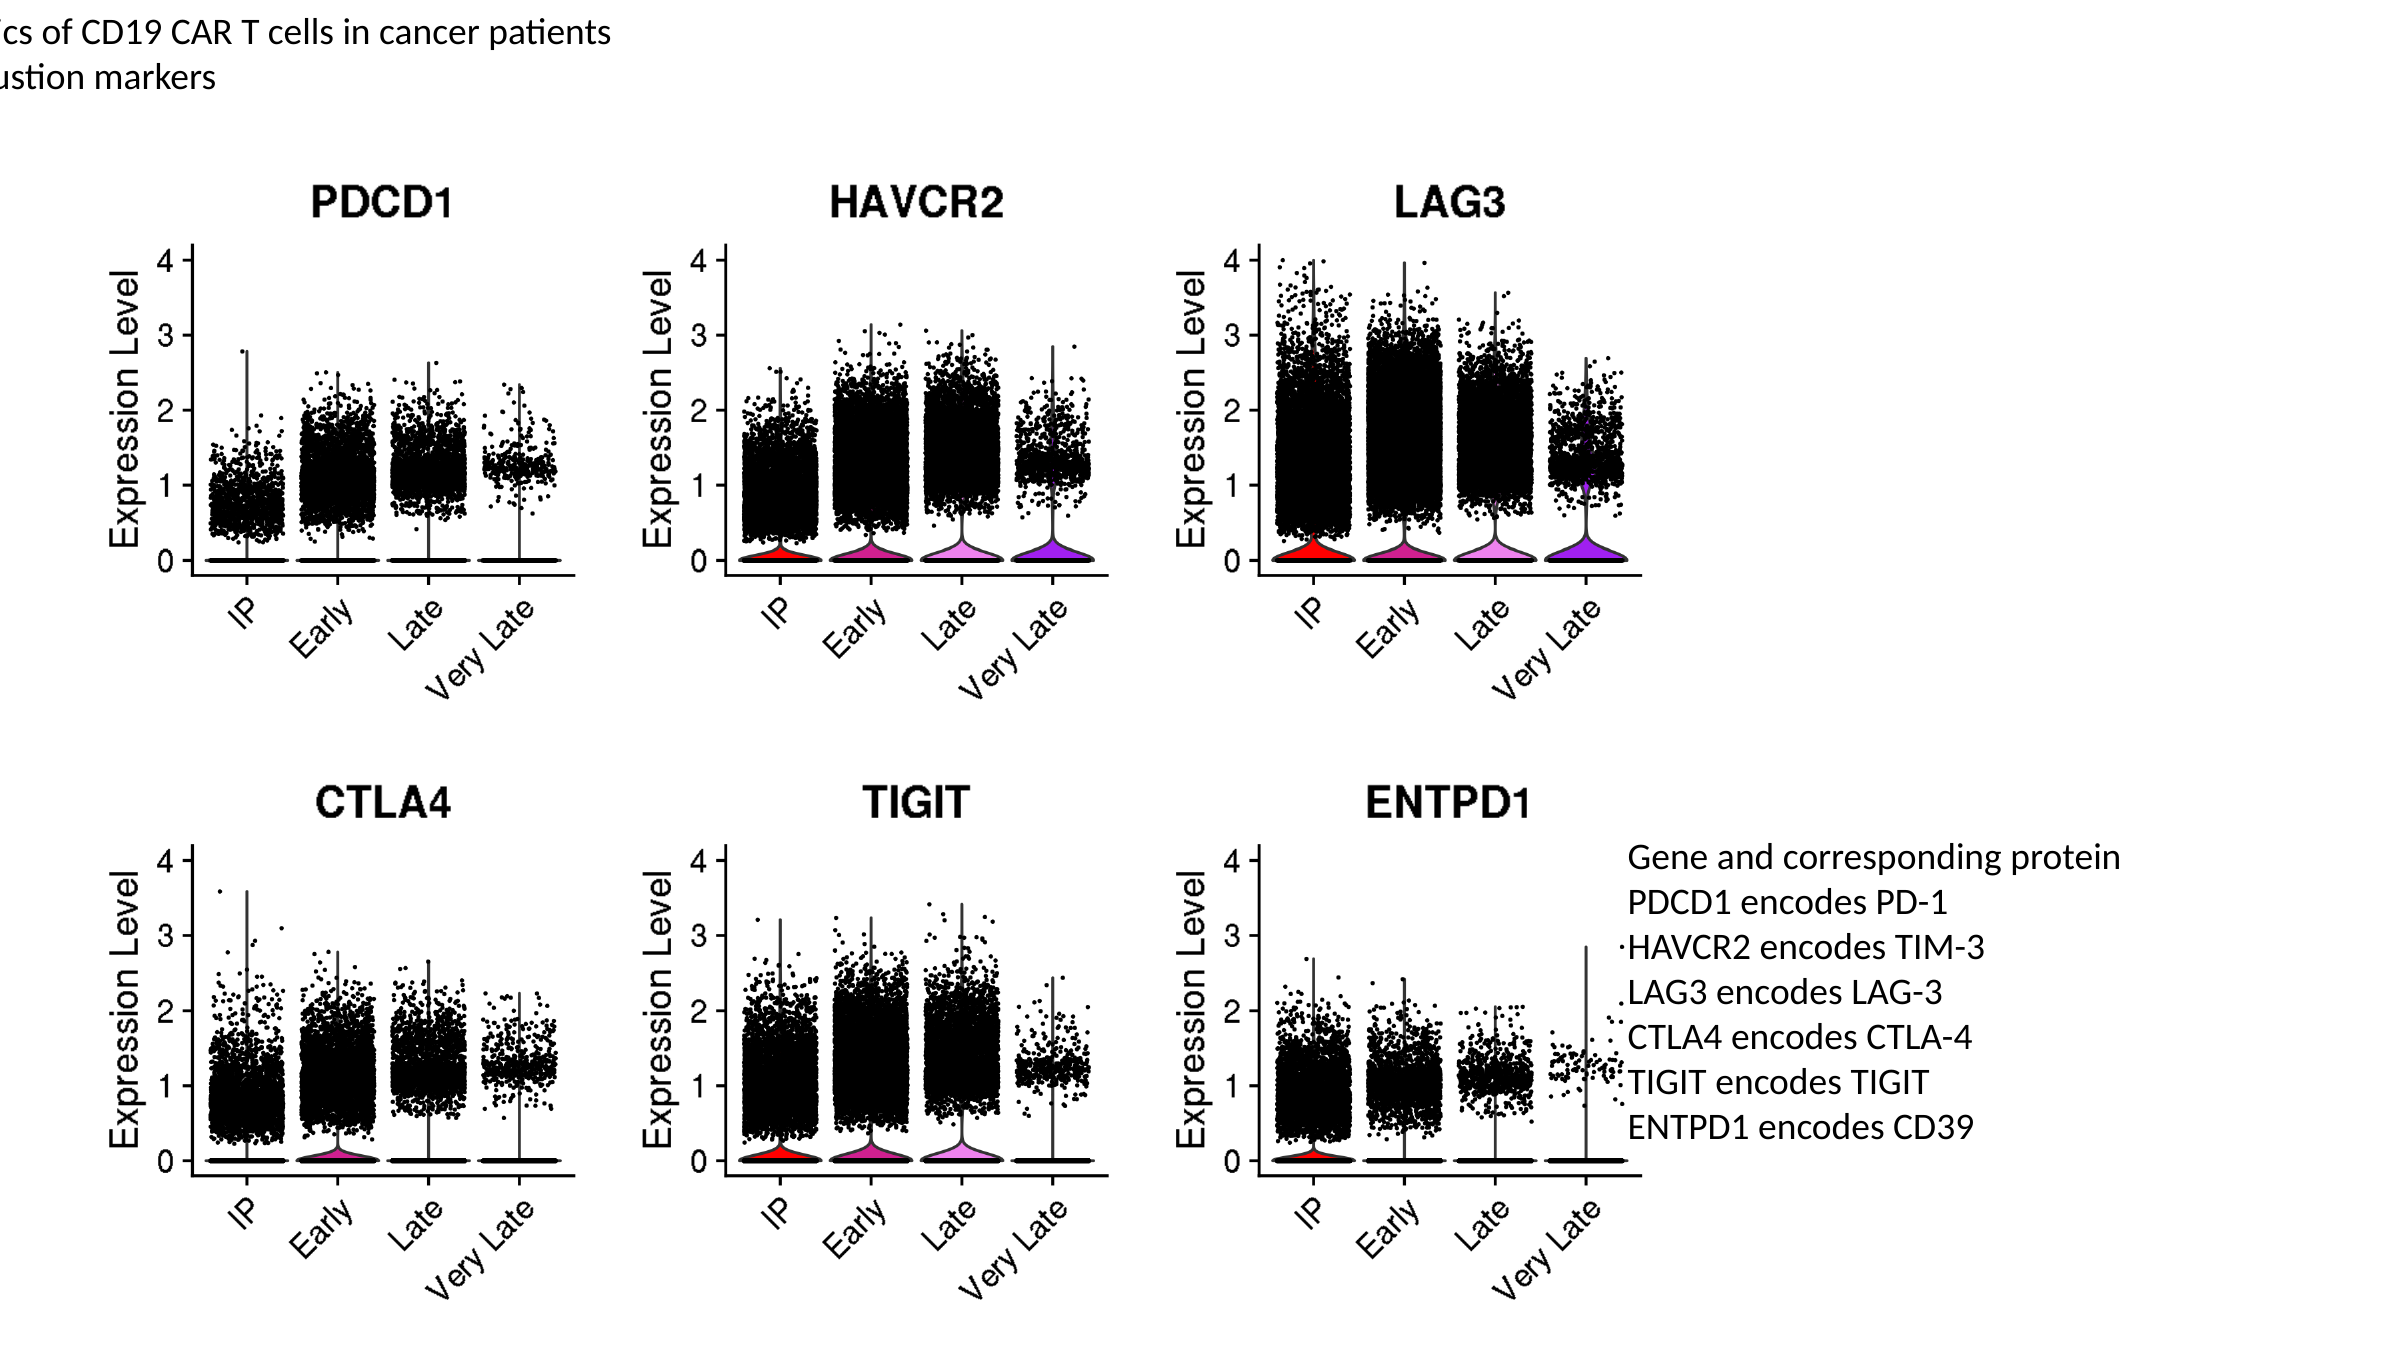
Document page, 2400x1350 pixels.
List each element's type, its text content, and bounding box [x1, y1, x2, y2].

text_box GSE125881: longitudinal kinetics of CD19 CAR T cells in cancer patients Violin plots for canonical exhaustion markers [0, 0, 628, 105]
text_box Gene and corresponding protein PDCD1 encodes PD-1 HAVCR2 encodes TIM-3 LAG3 encodes LAG-3 CTLA4 encodes CTLA-4 TIGIT encodes TIGIT ENTPD1 encodes CD39 [1678, 824, 2137, 1155]
picture [74, 149, 1676, 1350]
